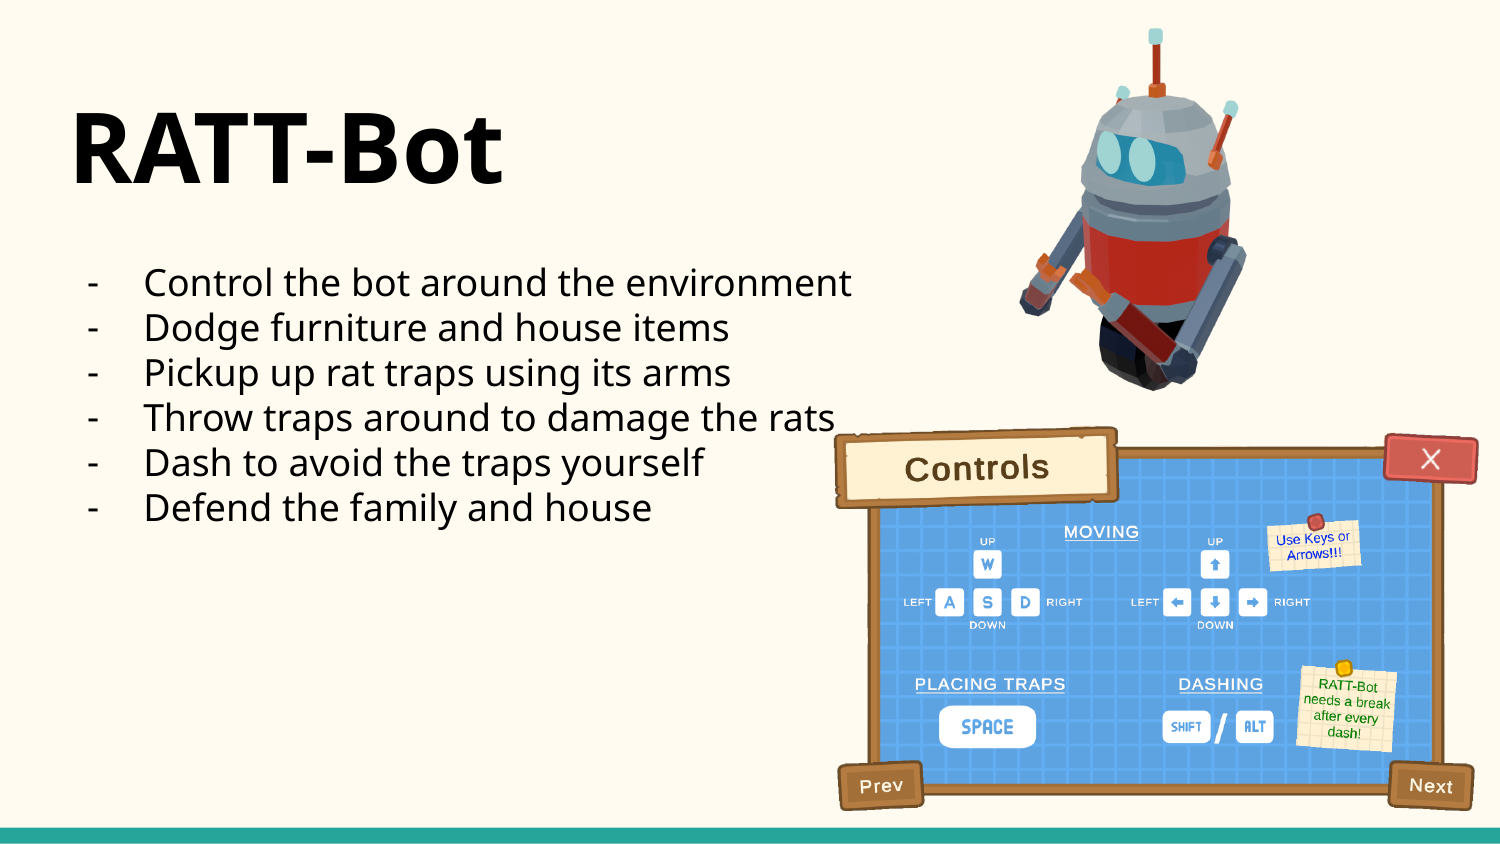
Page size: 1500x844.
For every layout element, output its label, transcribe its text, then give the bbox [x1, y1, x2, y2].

text_box Control the bot around the environment Dodge furniture and house items Pickup up rat traps using its arms Throw traps around to damage the rats Dash to avoid the traps yourself Defend the family and house [53, 243, 902, 544]
title RATT-Bot [53, 70, 825, 242]
picture [833, 5, 1479, 811]
